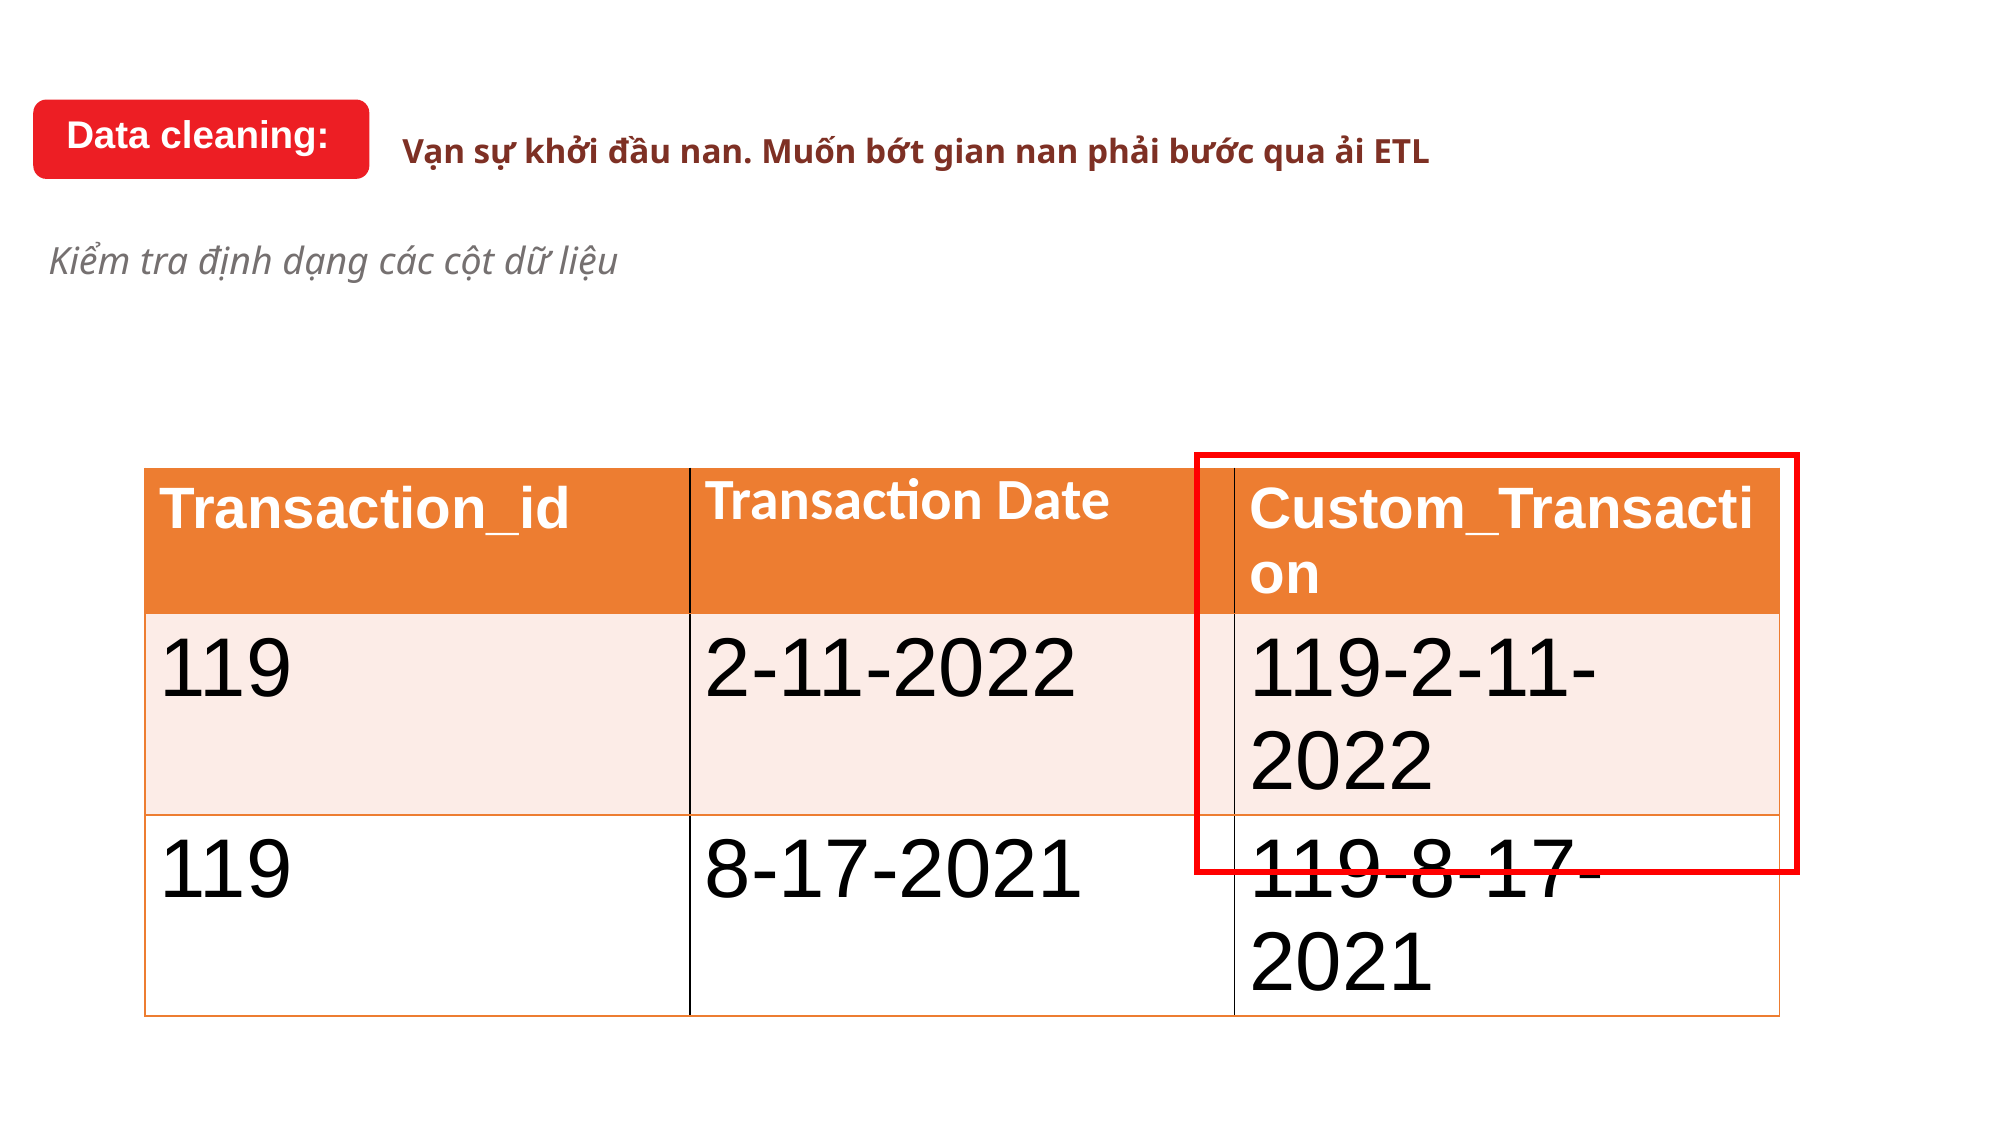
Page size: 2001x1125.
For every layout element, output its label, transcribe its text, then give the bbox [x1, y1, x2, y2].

text_box [1196, 454, 1797, 873]
table_cell 119 [146, 816, 689, 1015]
table_cell 8-17-2021 [691, 816, 1234, 1015]
text_box [33, 99, 368, 179]
table_cell 119 [146, 614, 689, 814]
text_box Vạn sự khởi đầu nan. Muốn bớt gian nan phải bước qua ải ETL [387, 127, 2000, 265]
text_box Data cleaning: [51, 107, 388, 188]
text_box Kiểm tra định dạng các cột dữ liệu [33, 234, 1900, 314]
table_header Transaction_id [146, 469, 689, 613]
table_cell 119-8-17-2021 [1235, 873, 1779, 1015]
table_cell 2-11-2022 [691, 614, 1196, 814]
table_header Transaction Date [691, 469, 1196, 613]
